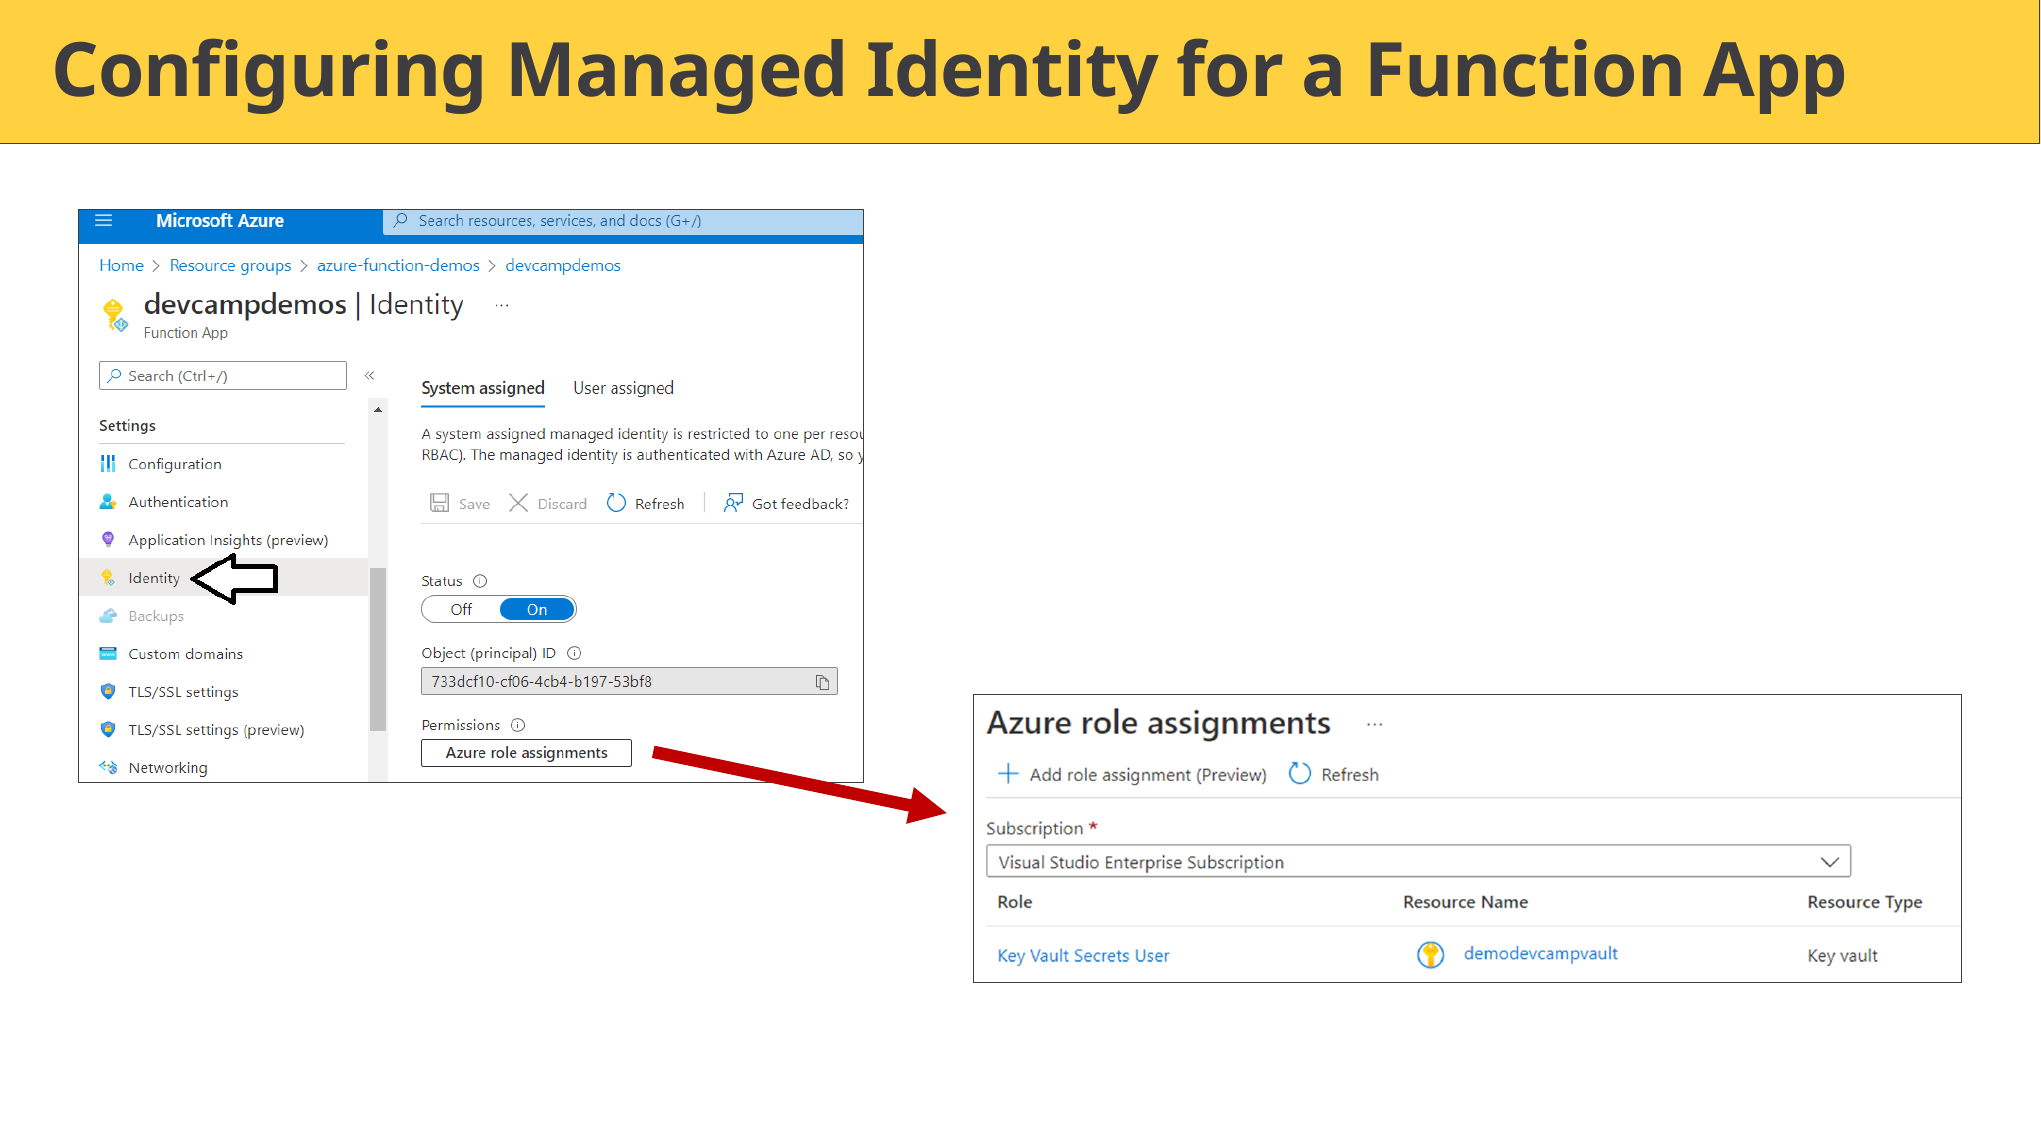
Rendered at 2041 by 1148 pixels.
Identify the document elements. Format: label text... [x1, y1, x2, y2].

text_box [652, 694, 1962, 983]
picture [78, 208, 864, 783]
title Configuring Managed Identity for a Function App [51, 31, 1988, 113]
